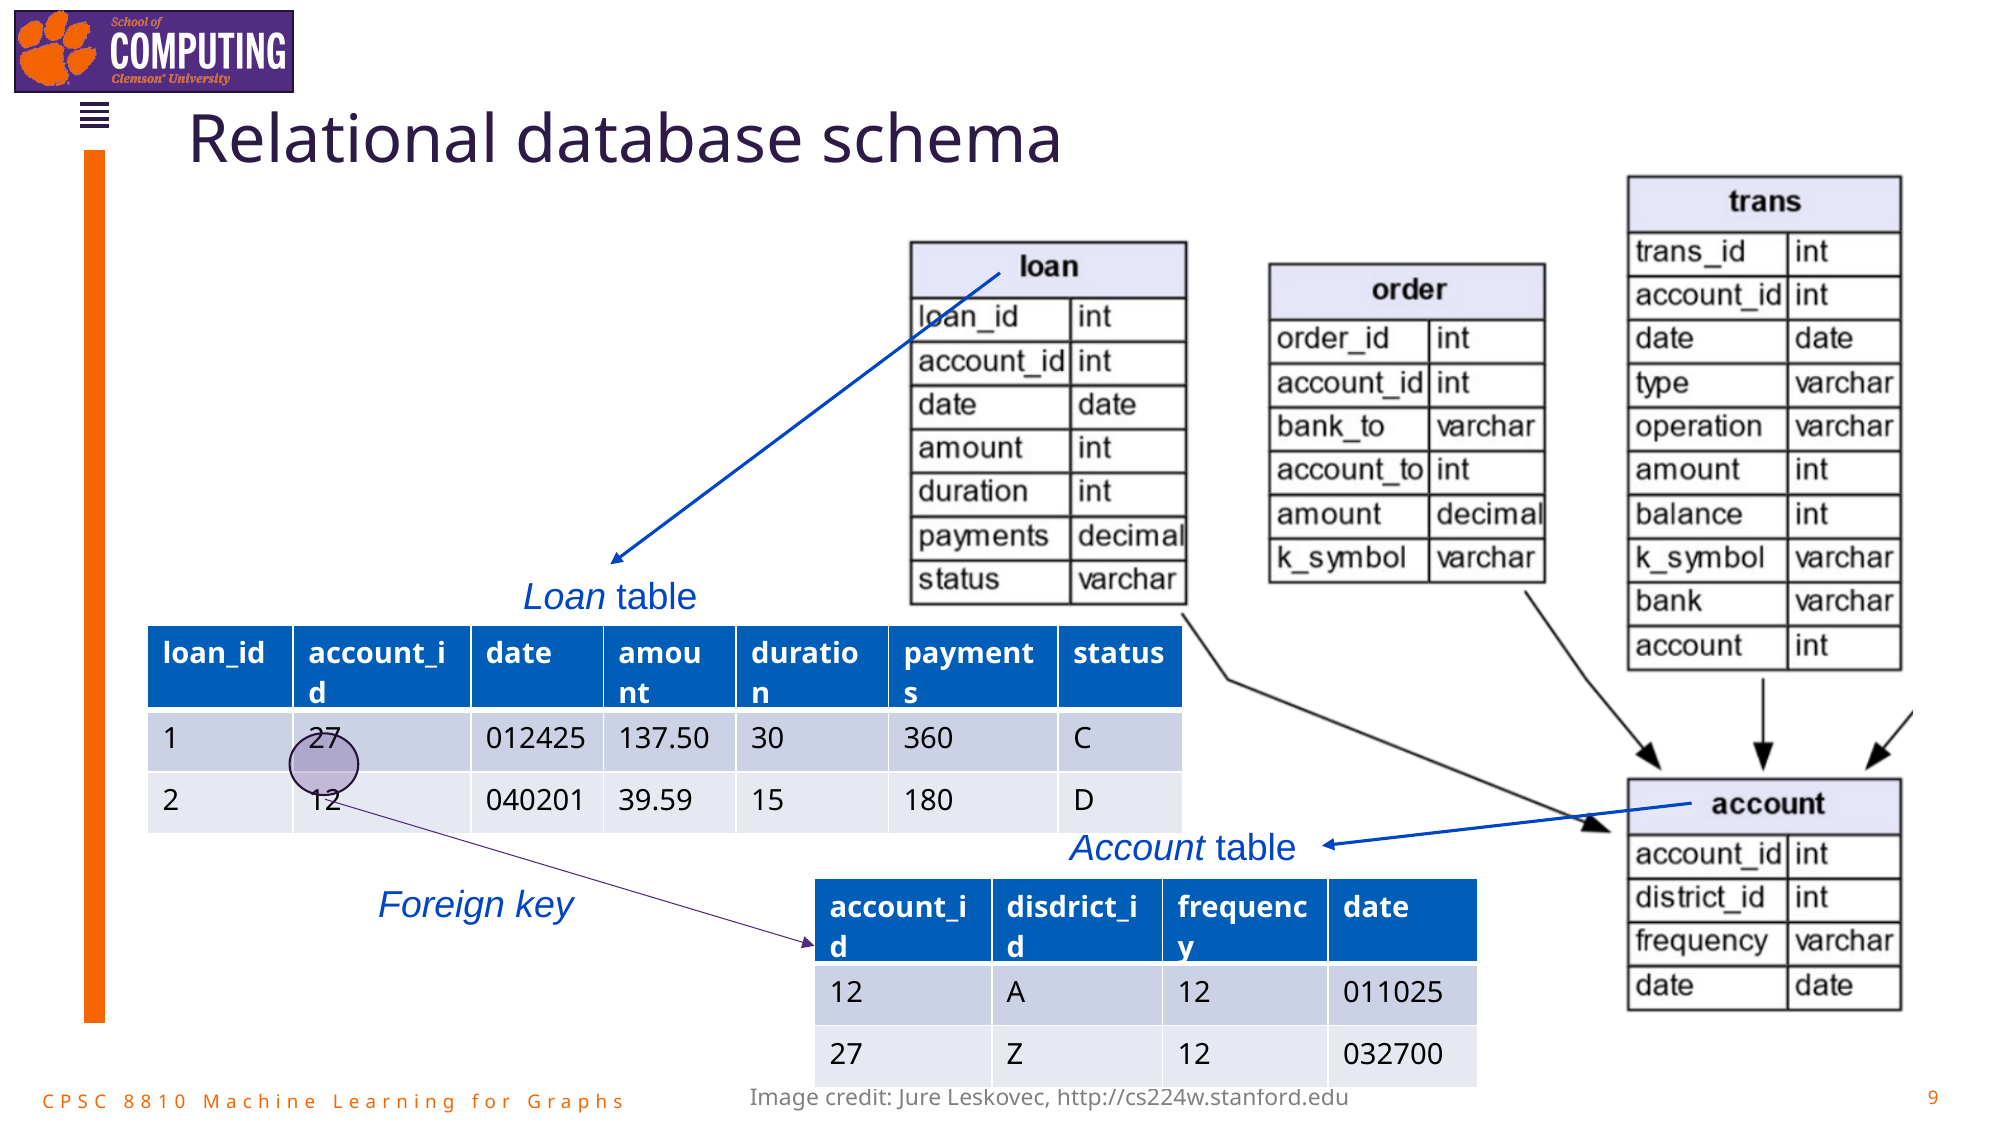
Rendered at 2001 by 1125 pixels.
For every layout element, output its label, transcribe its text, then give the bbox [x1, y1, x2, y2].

table_header account_id [815, 879, 864, 961]
table_cell Z [993, 1037, 1162, 1087]
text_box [610, 272, 1000, 565]
table_header date [472, 626, 603, 707]
table_cell 032700 [1329, 1037, 1477, 1087]
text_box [324, 799, 815, 946]
table_header duration [737, 626, 864, 707]
text_box Loan table [470, 564, 751, 624]
table_cell 12 [815, 966, 864, 1025]
picture [18, 10, 285, 86]
table_cell 27 [294, 713, 470, 771]
table_cell 1 [148, 713, 292, 771]
table_cell 137.50 [604, 713, 735, 771]
table_header account_id [294, 626, 470, 707]
table_header loan_id [148, 626, 292, 707]
table_cell 15 [737, 773, 864, 833]
table_cell 30 [737, 713, 864, 771]
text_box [864, 156, 1913, 1037]
title Relational database schema [187, 104, 1913, 178]
table_cell 2 [148, 773, 292, 833]
table_cell 39.59 [604, 773, 735, 799]
table_cell 12 [294, 773, 470, 833]
table_header amount [604, 626, 735, 707]
text_box [288, 732, 360, 797]
table_cell 040201 [472, 773, 603, 799]
table_cell 012425 [472, 713, 603, 771]
text_box Image credit: Jure Leskovec, http://cs224w.stanford.edu [734, 1075, 1365, 1118]
table_cell 27 [815, 1026, 991, 1087]
table_cell 12 [1163, 1037, 1327, 1087]
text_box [1321, 803, 1692, 847]
